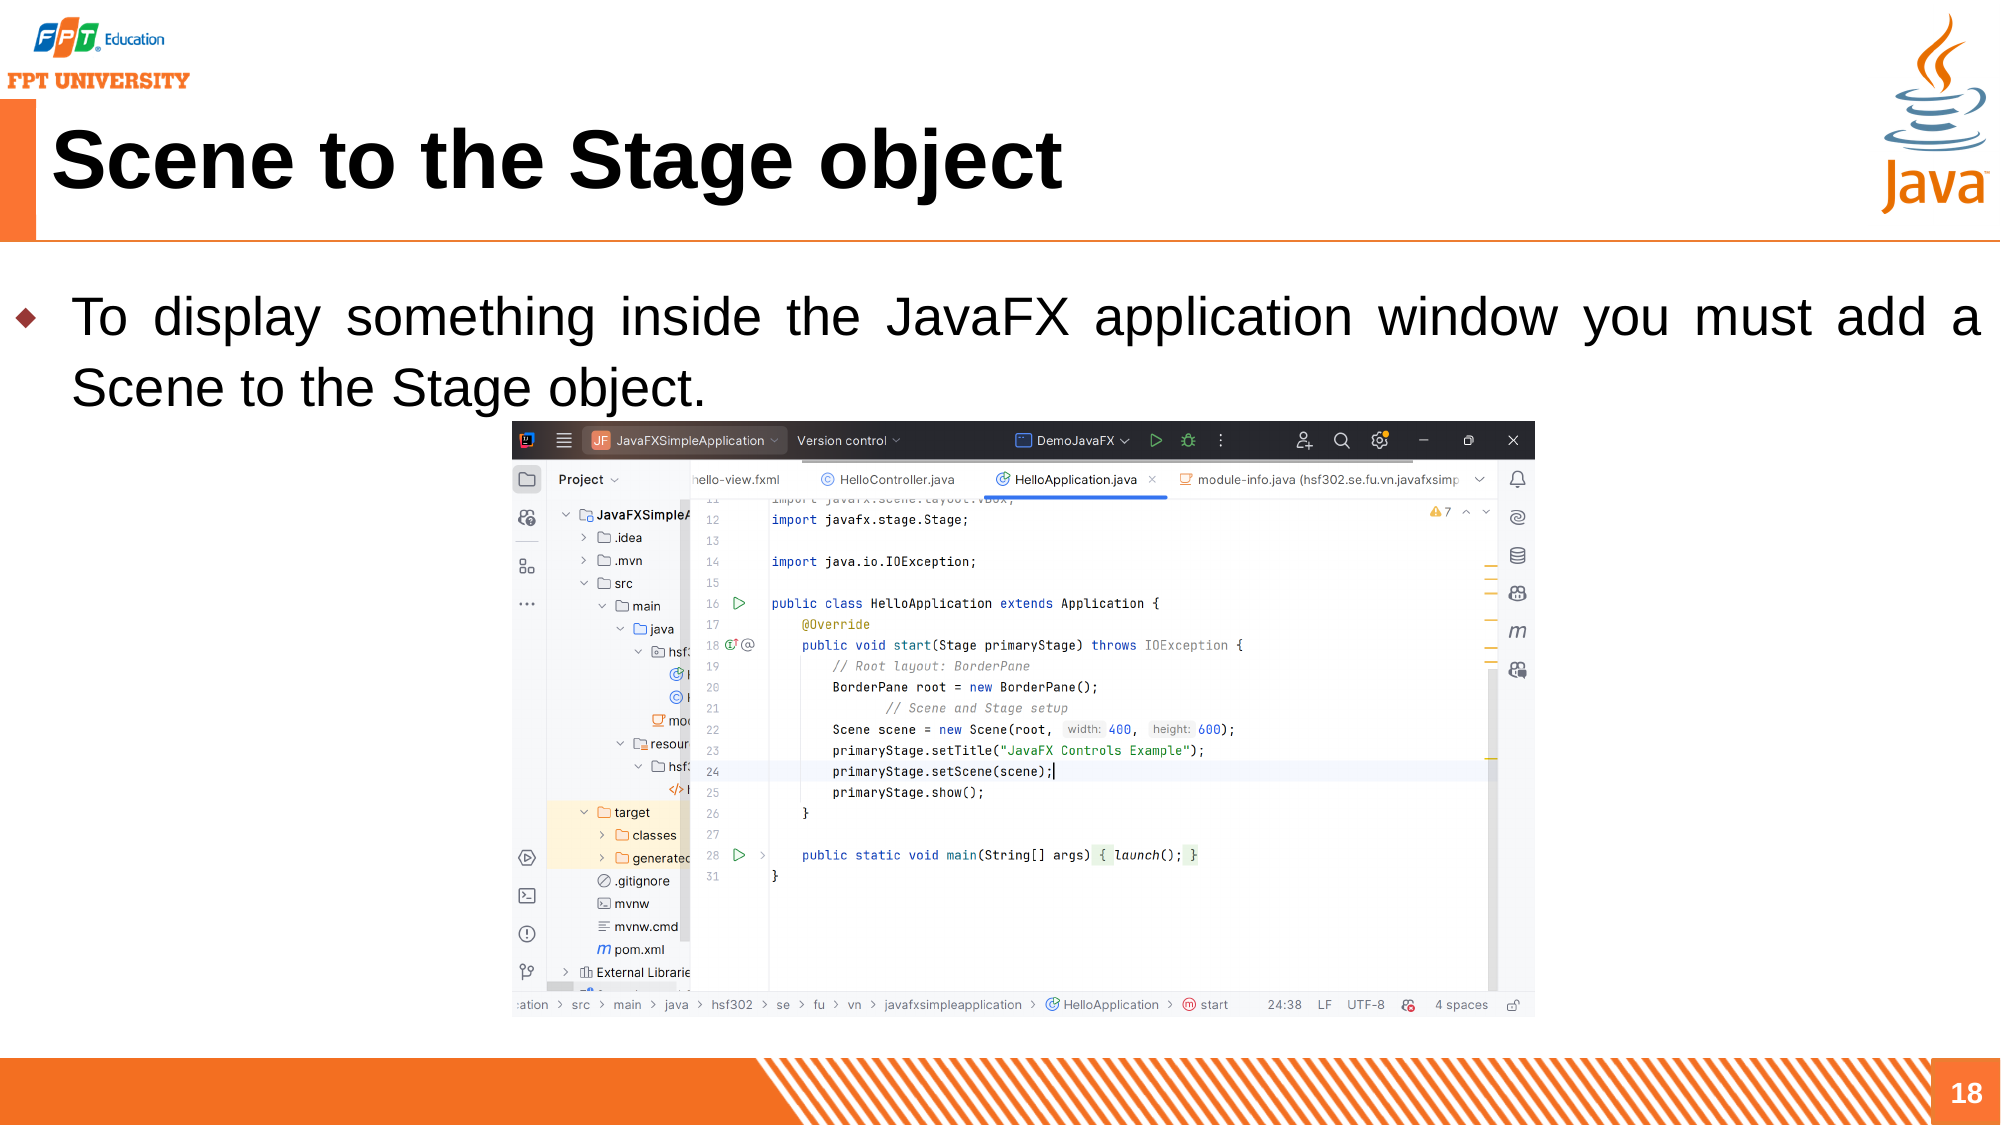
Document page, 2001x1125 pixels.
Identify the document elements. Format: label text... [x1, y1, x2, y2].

picture [0, 1058, 1934, 1125]
slide_number 18 [1933, 1059, 2000, 1124]
list To display something inside the JavaFX application window you must add a Scene to the Stage object. [0, 266, 2000, 1057]
title Scene to the Stage object [36, 108, 1869, 215]
picture [1868, 4, 2000, 226]
picture [0, 2, 197, 99]
picture [511, 421, 1535, 1018]
